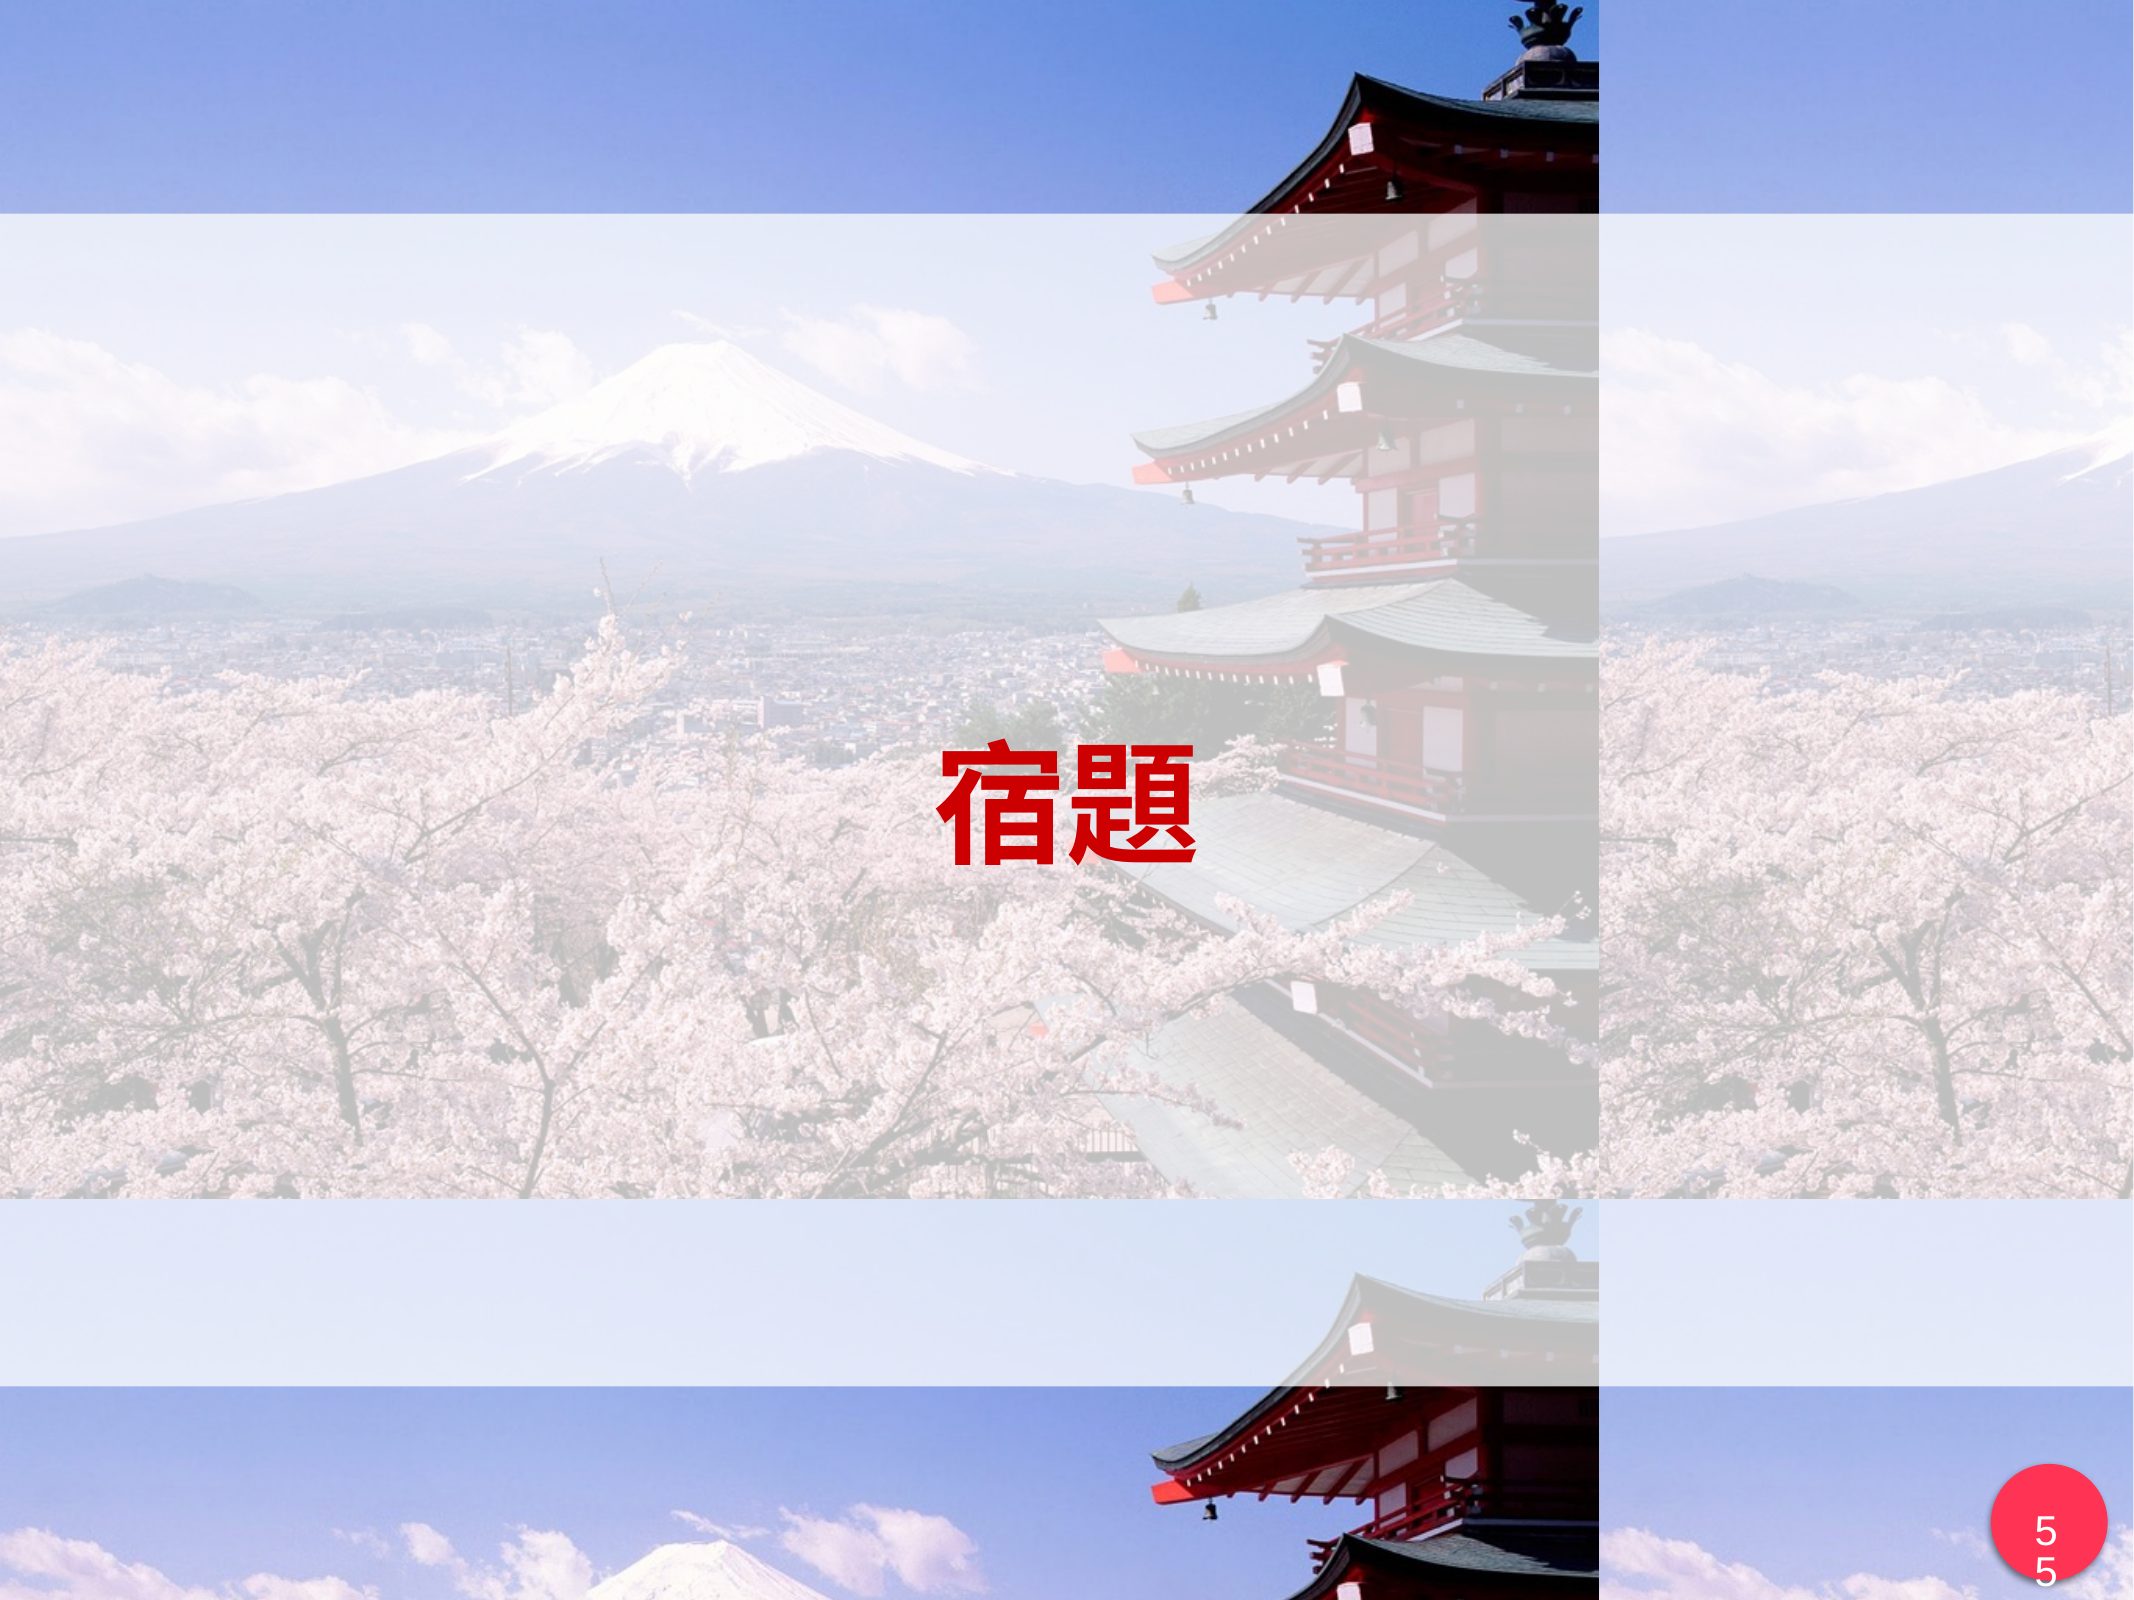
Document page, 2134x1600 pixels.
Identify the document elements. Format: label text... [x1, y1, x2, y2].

title 宿題 [61, 529, 2072, 1071]
slide_number 55 [2026, 1495, 2073, 1600]
picture [0, 0, 2134, 213]
picture [0, 1387, 2134, 1600]
